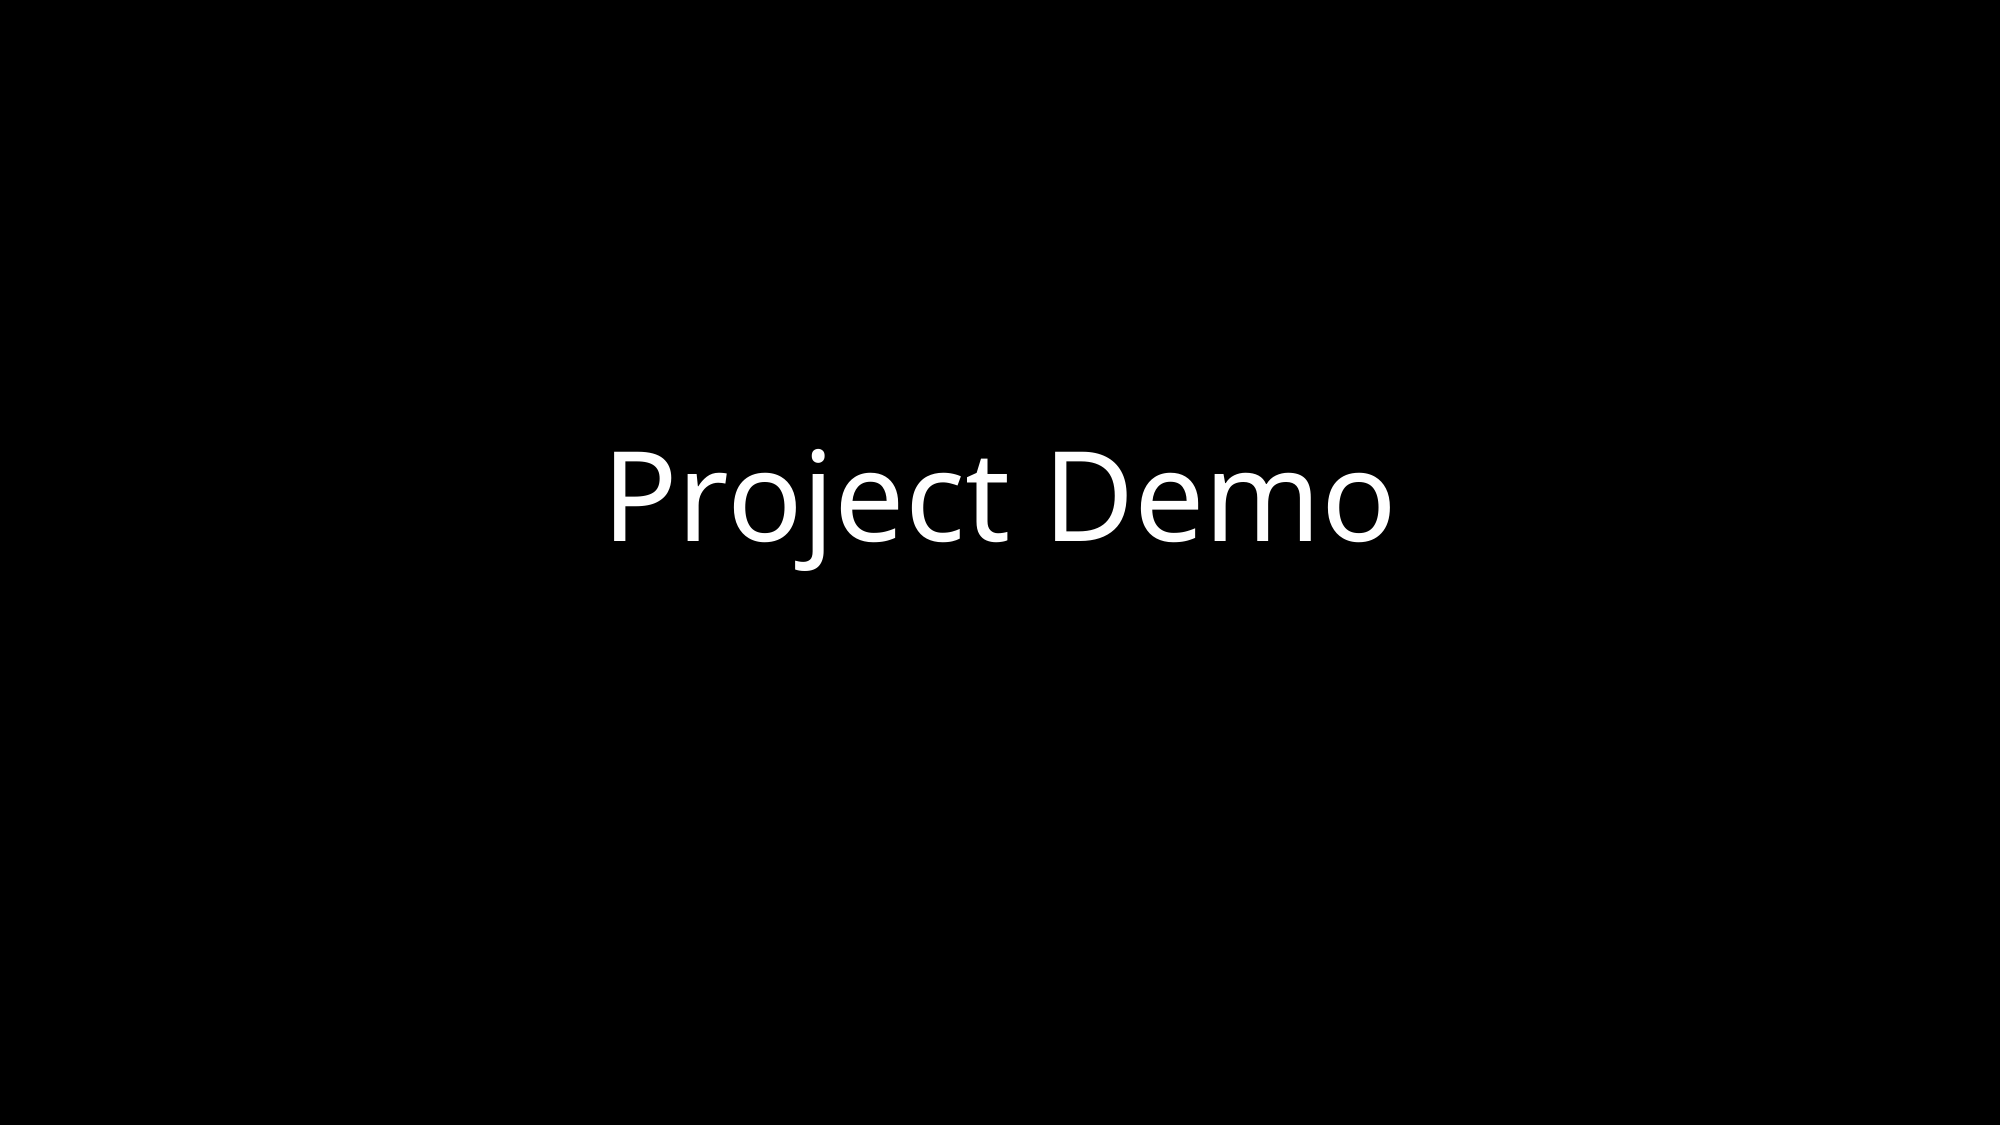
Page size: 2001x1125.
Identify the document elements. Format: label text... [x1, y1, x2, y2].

title Project Demo [249, 184, 1750, 576]
